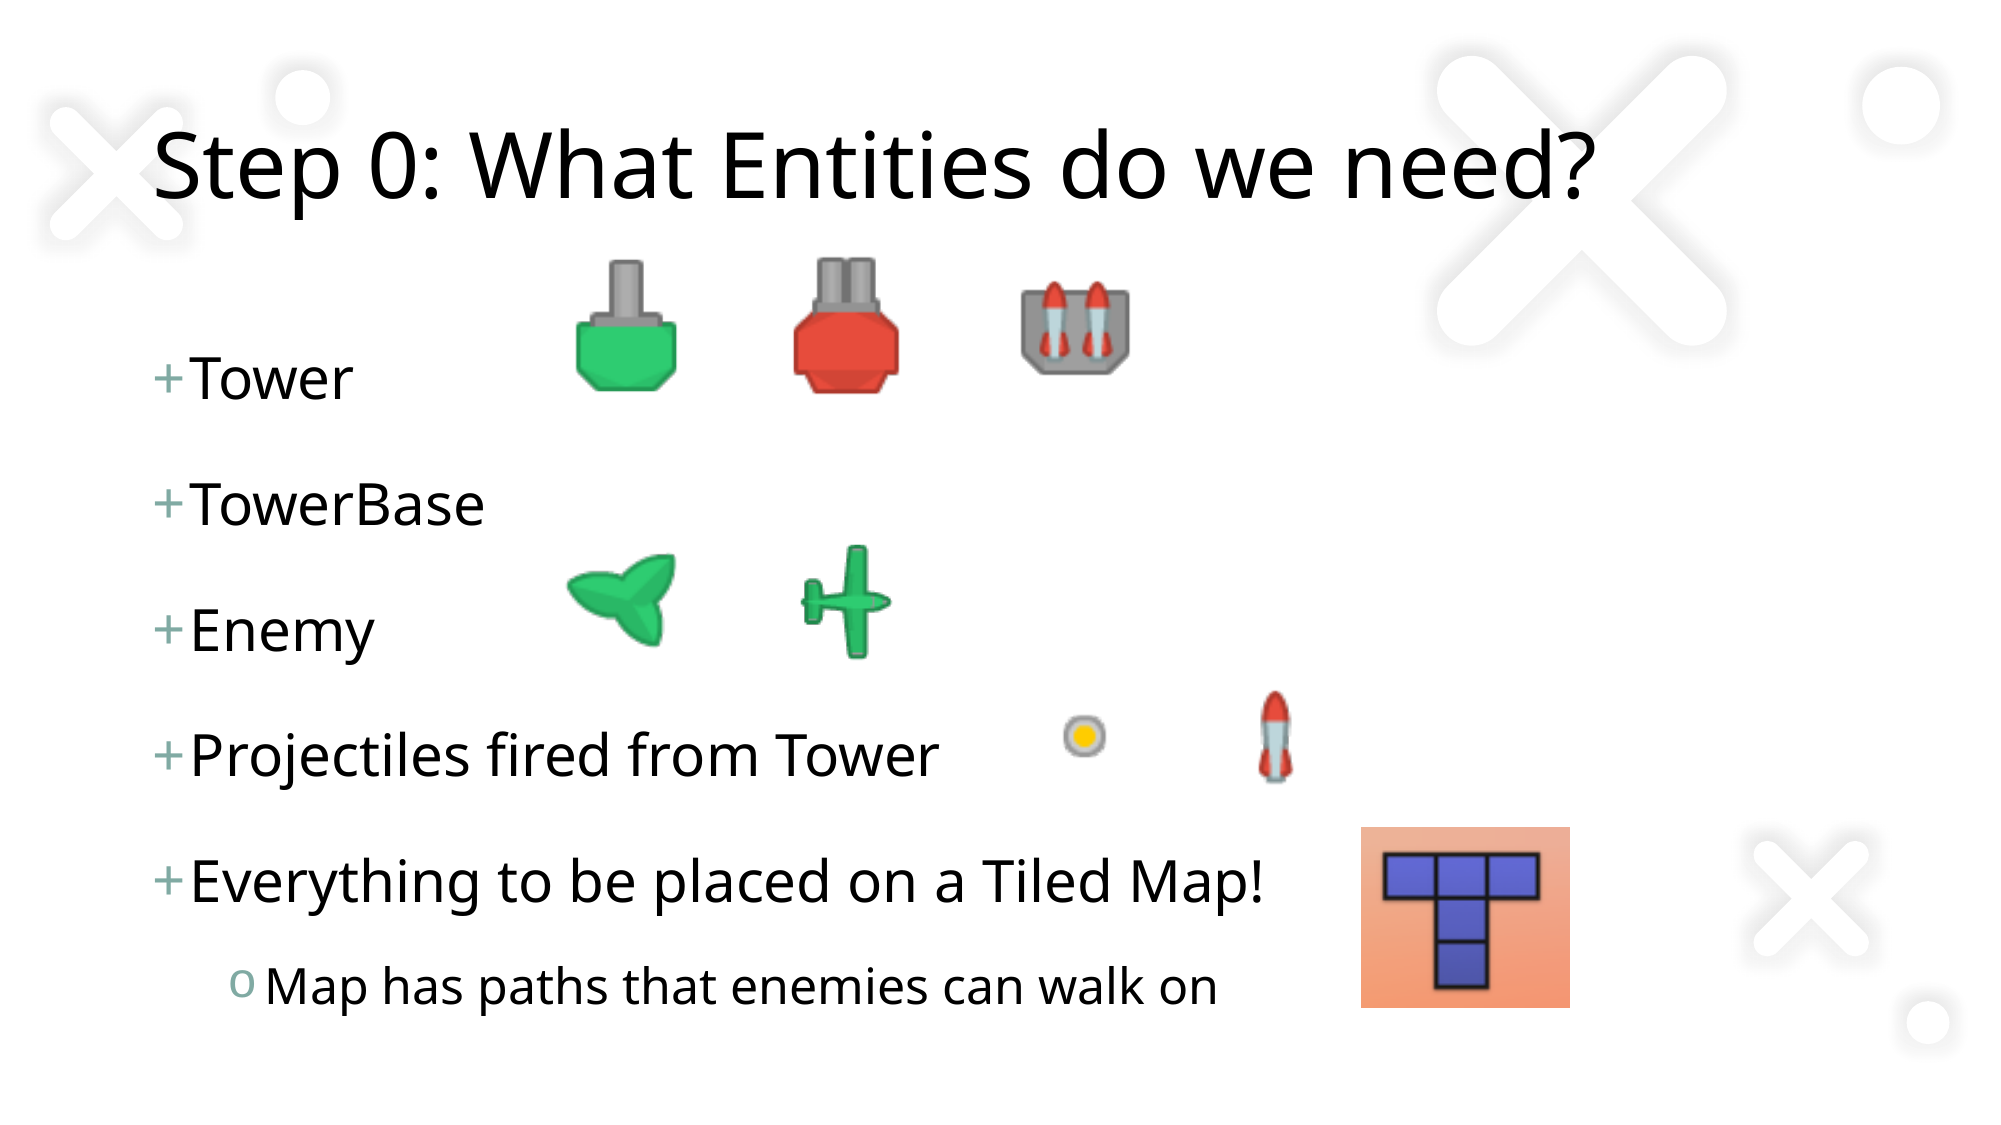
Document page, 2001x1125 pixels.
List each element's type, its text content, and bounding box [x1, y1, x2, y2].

picture [544, 524, 699, 678]
title Step 0: What Entities do we need? [137, 59, 1863, 278]
list Tower TowerBase Enemy Projectiles fired from Tower Everything to be placed on a Tiled Map! Map has paths that enemies can walk on [137, 299, 1863, 1066]
picture [783, 537, 911, 665]
picture [1000, 258, 1152, 409]
picture [1189, 651, 1362, 823]
picture [999, 651, 1172, 823]
picture [770, 248, 924, 402]
picture [1361, 827, 1570, 1008]
picture [550, 248, 704, 402]
